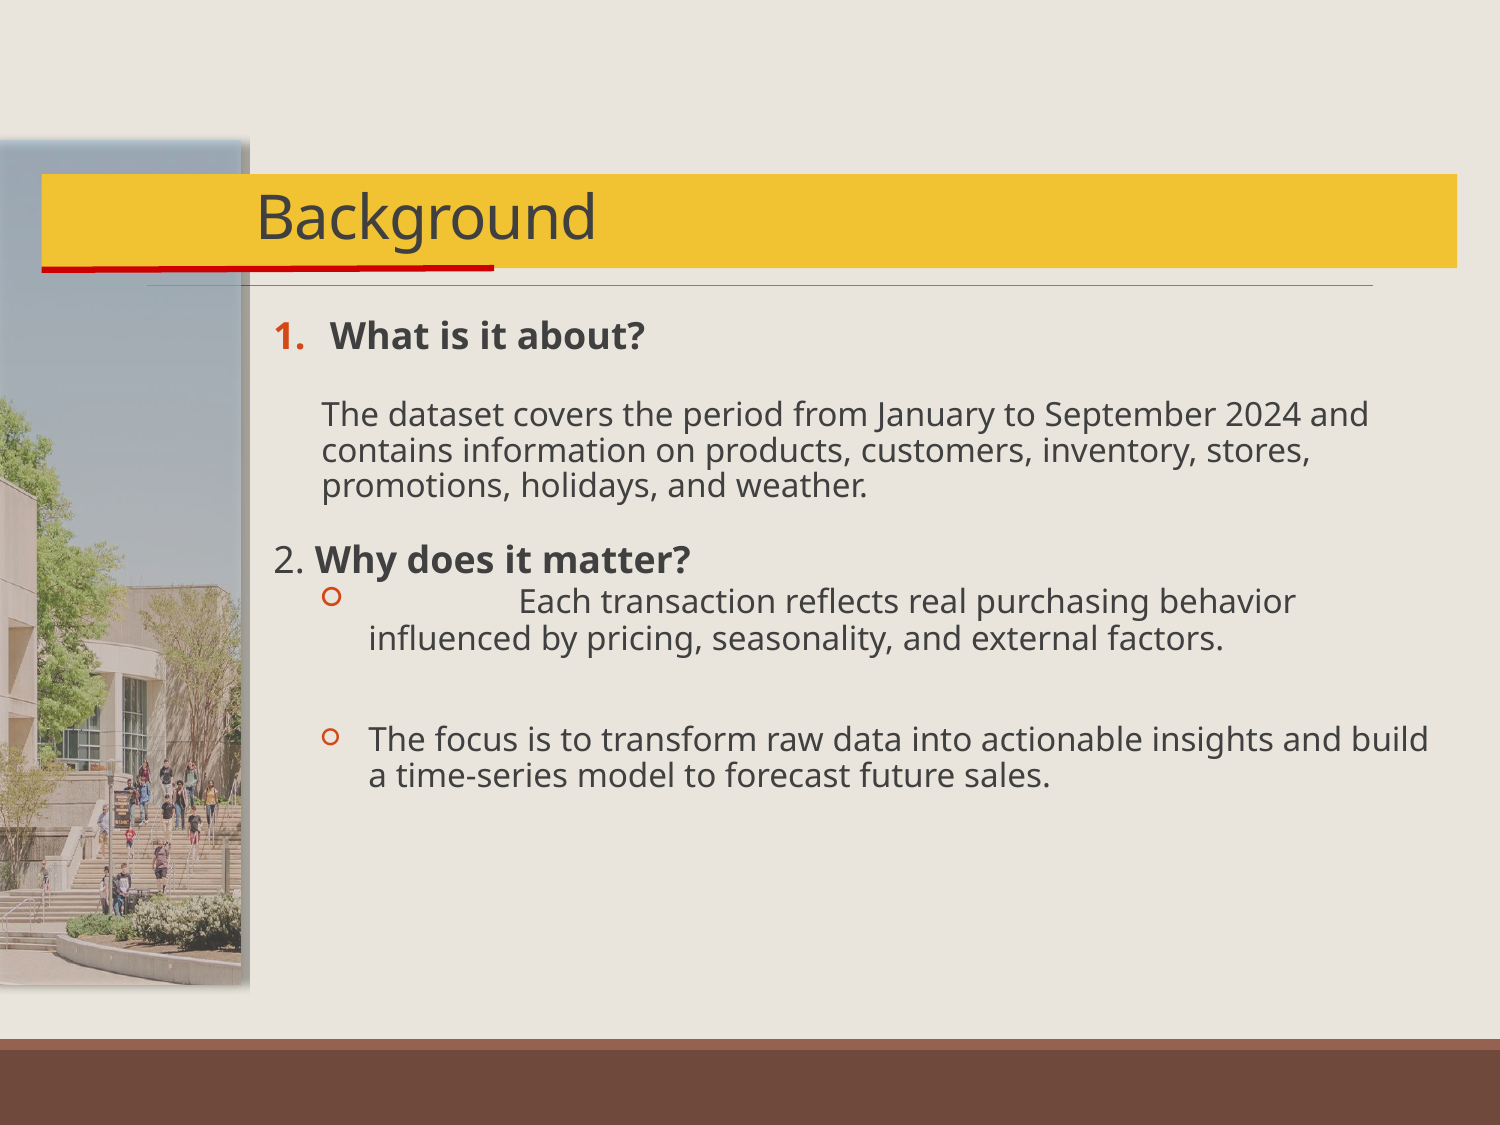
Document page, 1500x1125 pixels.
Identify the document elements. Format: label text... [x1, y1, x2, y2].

text_box [1316, 174, 1458, 269]
picture [0, 140, 242, 985]
list What is it about? The dataset covers the period from January to September 2024 and contains information on products, customers, inventory, stores, promotions, holidays, and weather. 2. Why does it matter? Each transaction reflects real purchasing behavior influenced by pricing, seasonality, and external factors. The focus is to transform raw data into actionable insights and build a time-series model to forecast future sales. [258, 301, 1467, 922]
title Background [250, 174, 1316, 269]
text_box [41, 267, 495, 271]
